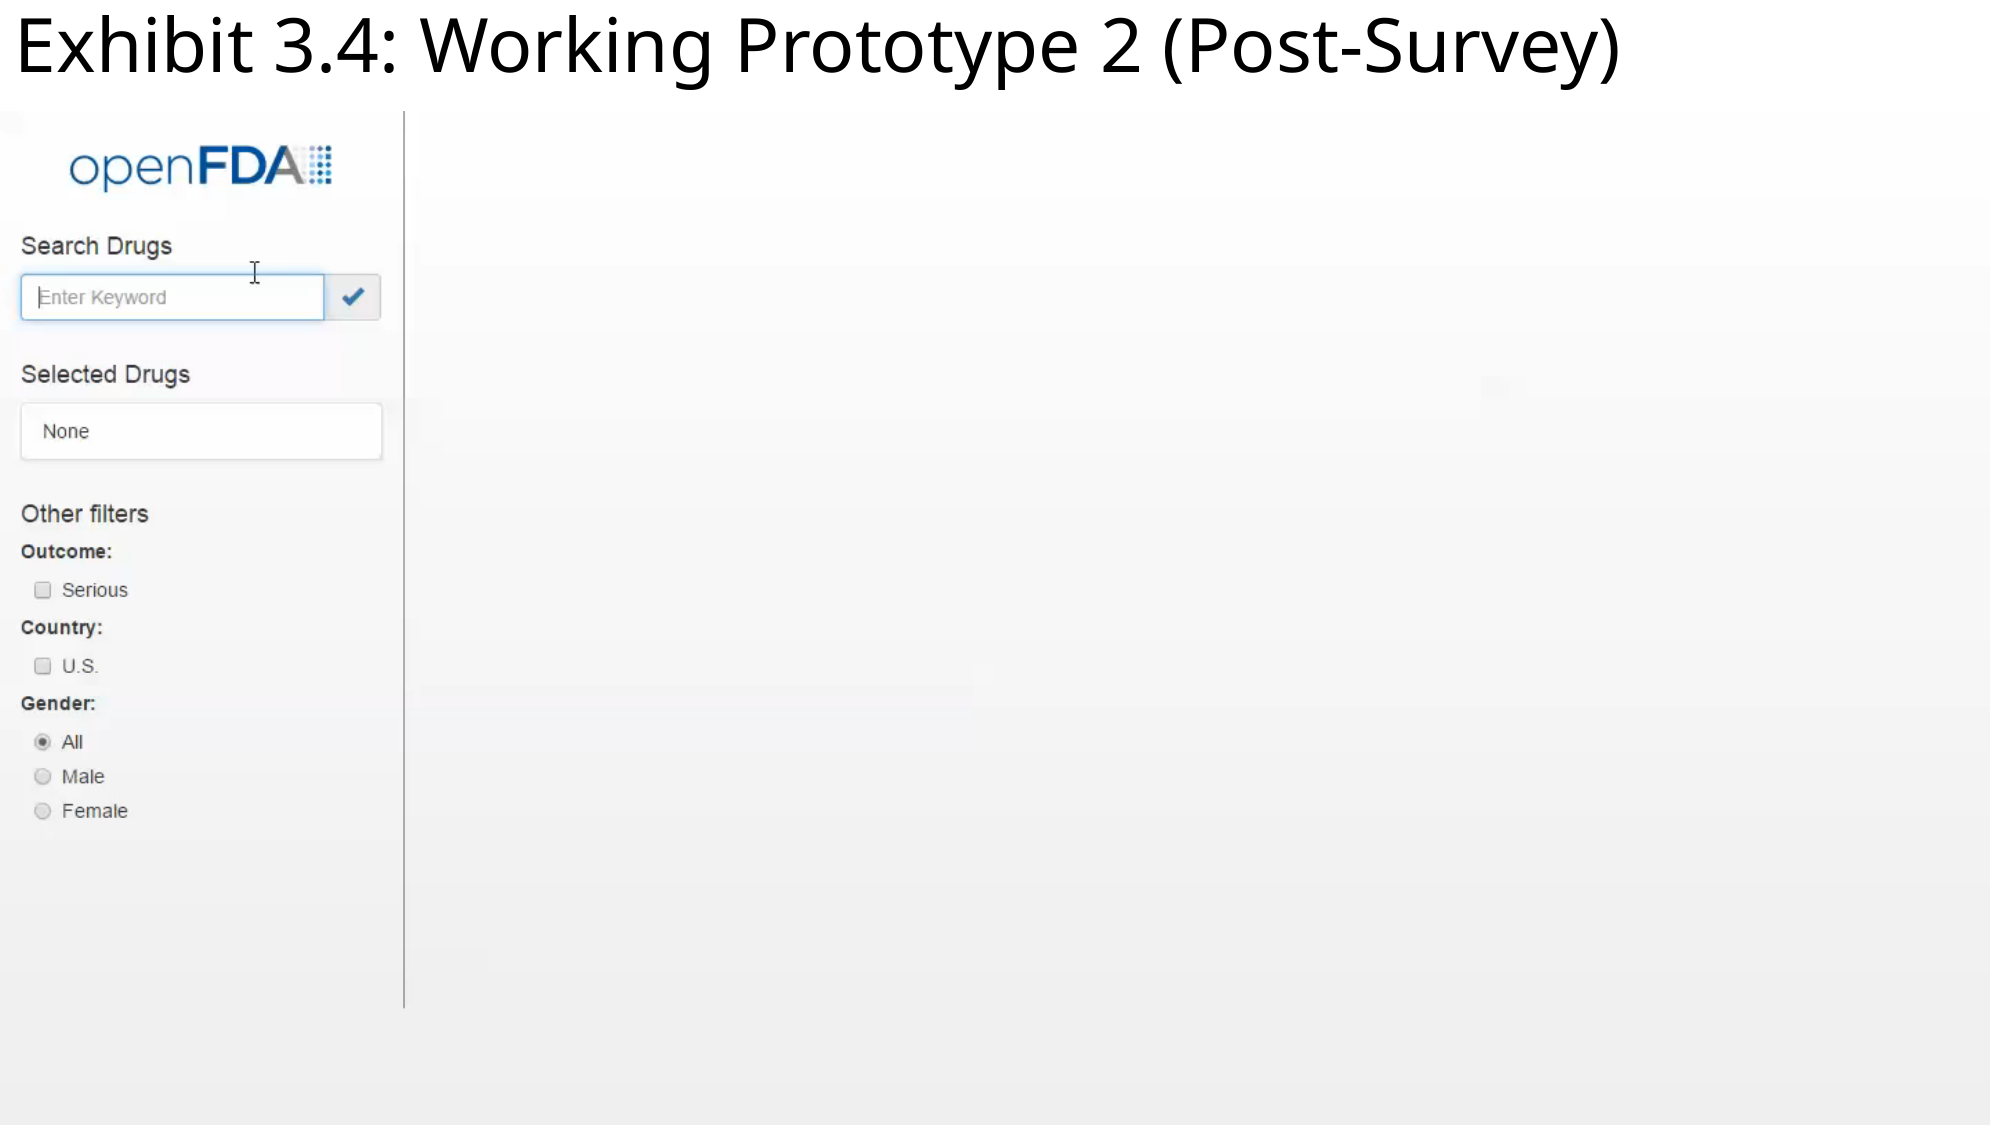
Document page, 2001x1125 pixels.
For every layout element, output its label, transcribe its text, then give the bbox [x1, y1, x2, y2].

text_box Exhibit 3.4: Working Prototype 2 (Post-Survey) [0, 0, 1725, 110]
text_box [0, 110, 1991, 1125]
